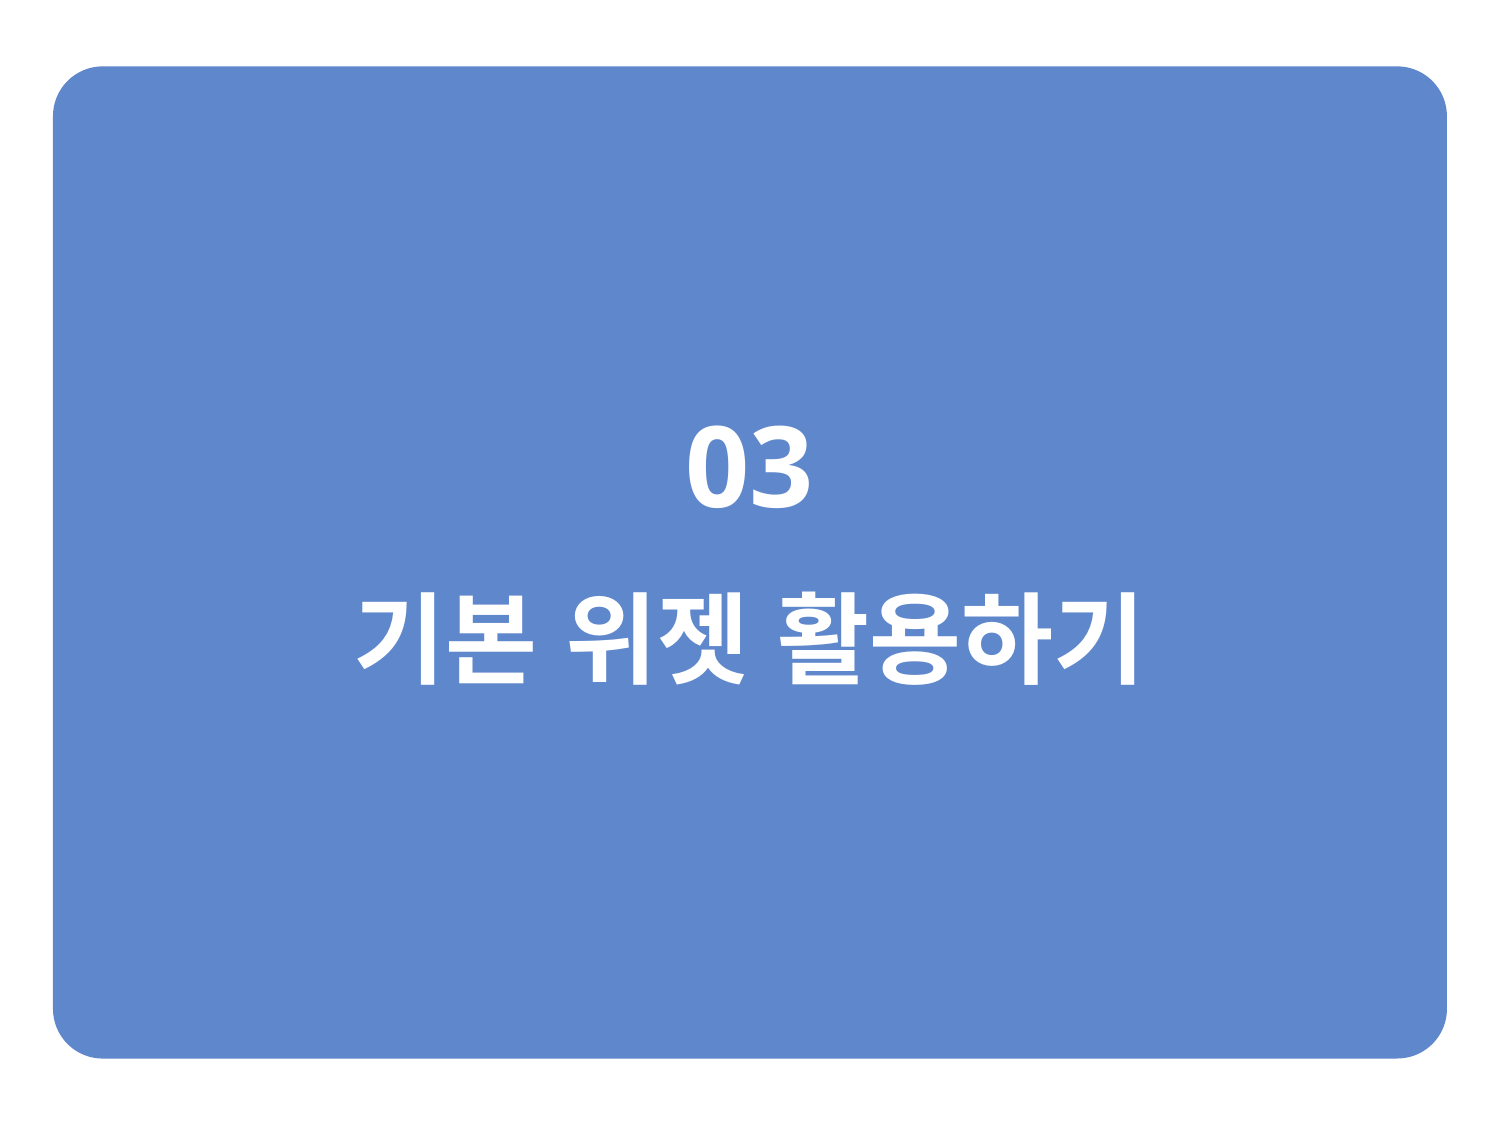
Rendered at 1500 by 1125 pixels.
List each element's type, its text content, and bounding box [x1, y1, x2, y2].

list 03 [117, 385, 1383, 540]
list 기본 위젯 활용하기 [117, 559, 1383, 715]
